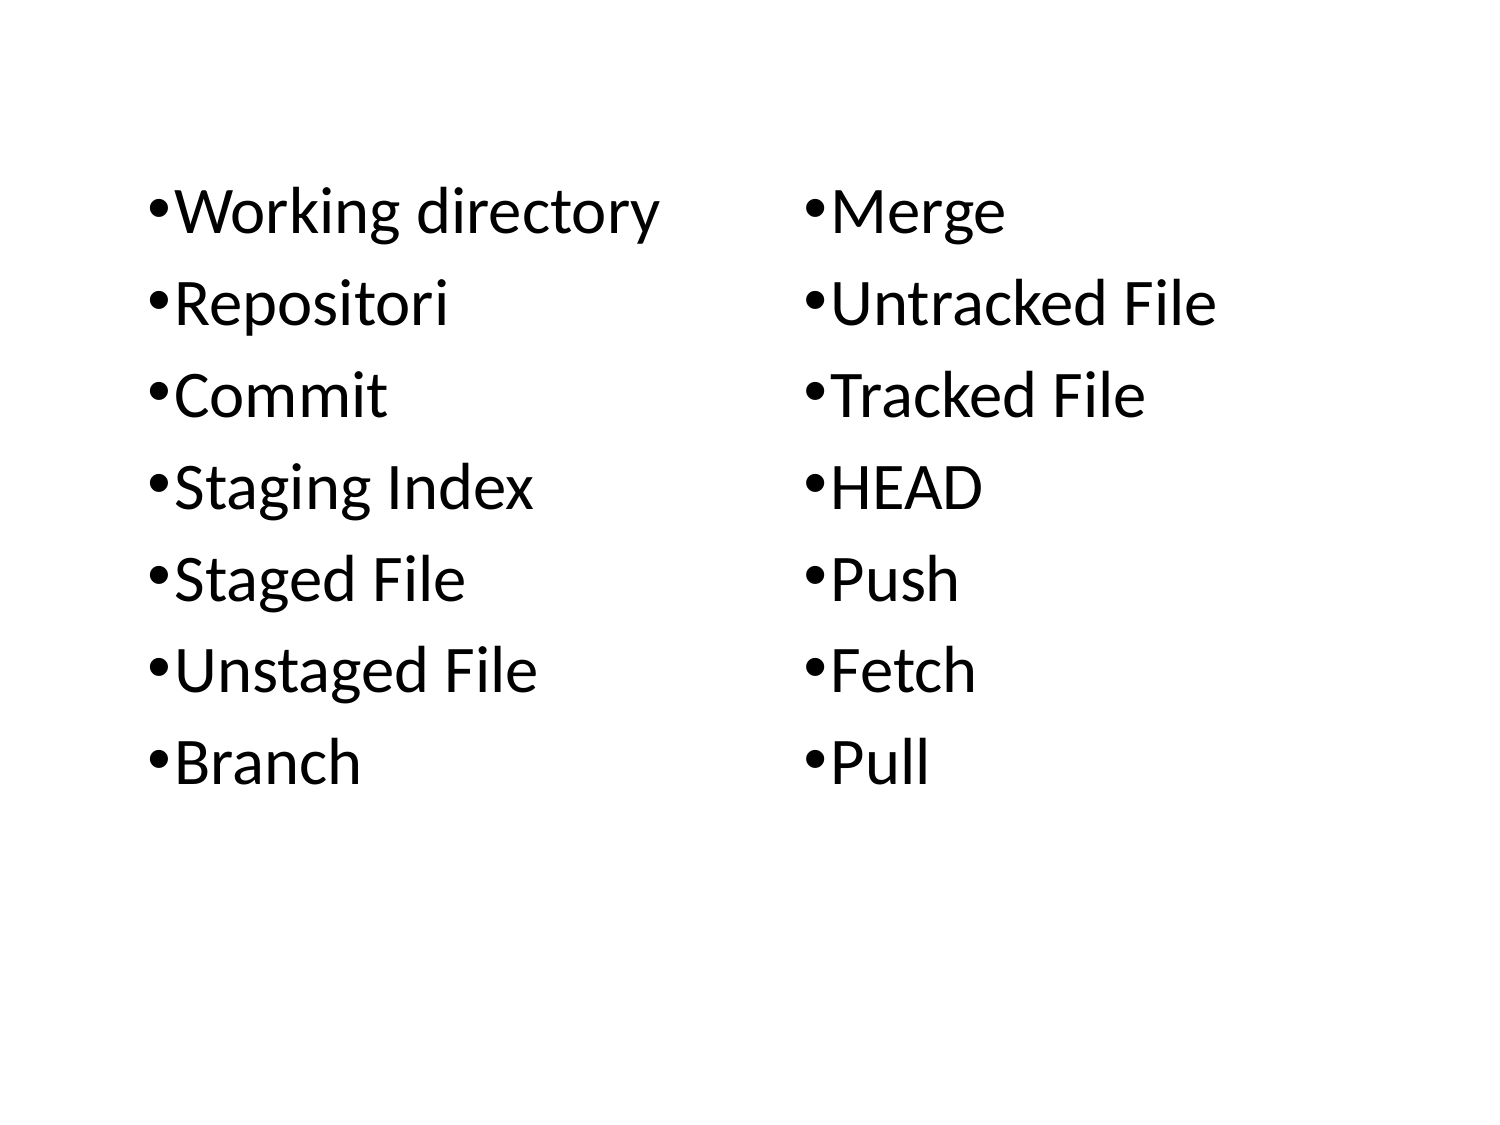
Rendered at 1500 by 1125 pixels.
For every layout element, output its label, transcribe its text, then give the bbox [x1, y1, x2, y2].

list Working directory Repositori Commit Staging Index Staged File Unstaged File Branch [103, 152, 741, 1014]
list Merge Untracked File Tracked File HEAD Push Fetch Pull [759, 152, 1397, 1014]
